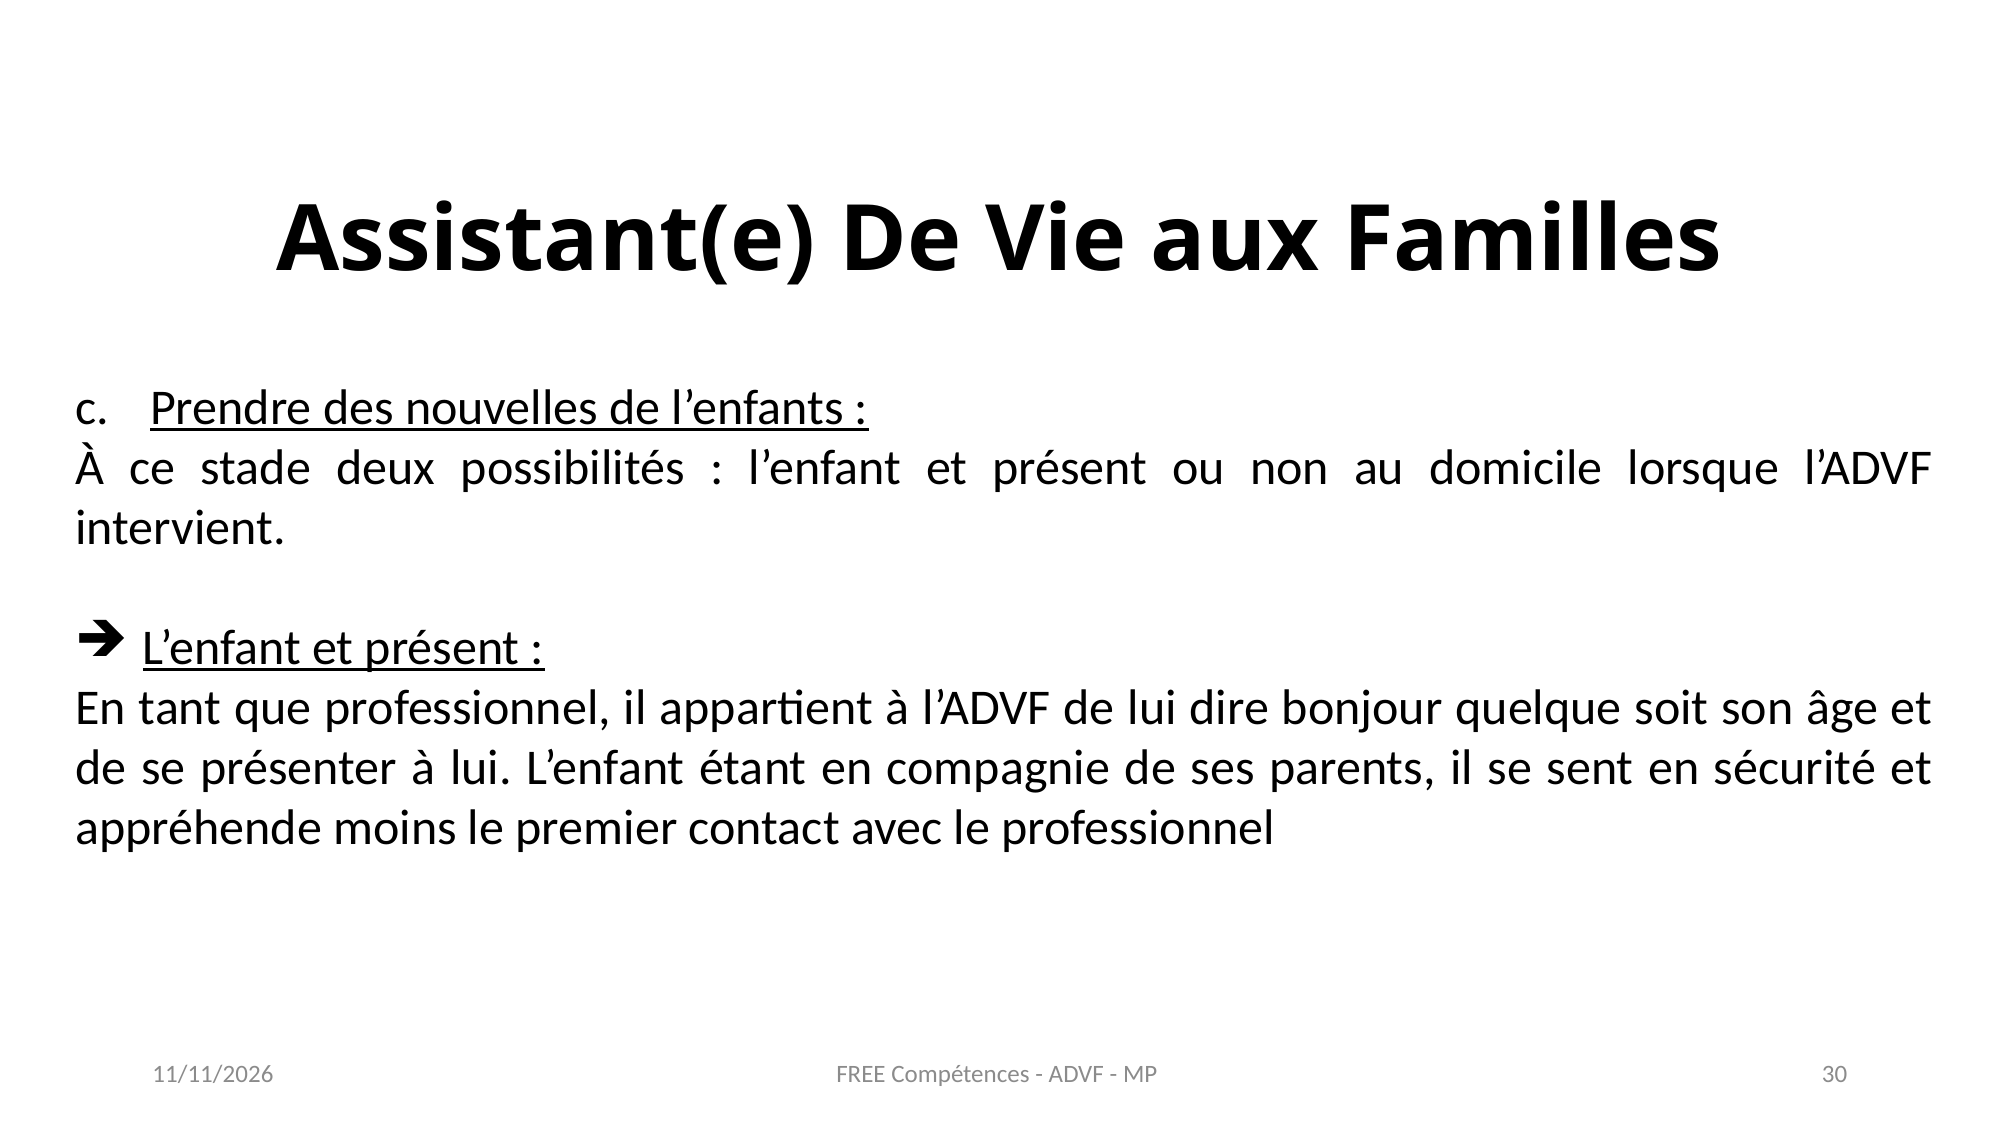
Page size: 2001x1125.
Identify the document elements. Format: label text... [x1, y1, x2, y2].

footer FREE Compétences - ADVF - MP [590, 1042, 1410, 1103]
slide_number 30 [1412, 1042, 1863, 1103]
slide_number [137, 1042, 588, 1103]
text_box Prendre des nouvelles de l’enfants : À ce stade deux possibilités : l’enfant et présent ou non au domicile lorsque l’ADVF intervient. L’enfant et présent : En tant que professionnel, il appartient à l’ADVF de lui dire bonjour quelque soit son âge et de se présenter à lui. L’enfant étant en compagnie de ses parents, il se sent en sécurité et appréhende moins le premier contact avec le professionnel [60, 366, 1949, 862]
text_box Assistant(e) De Vie aux Familles [249, 184, 1750, 366]
